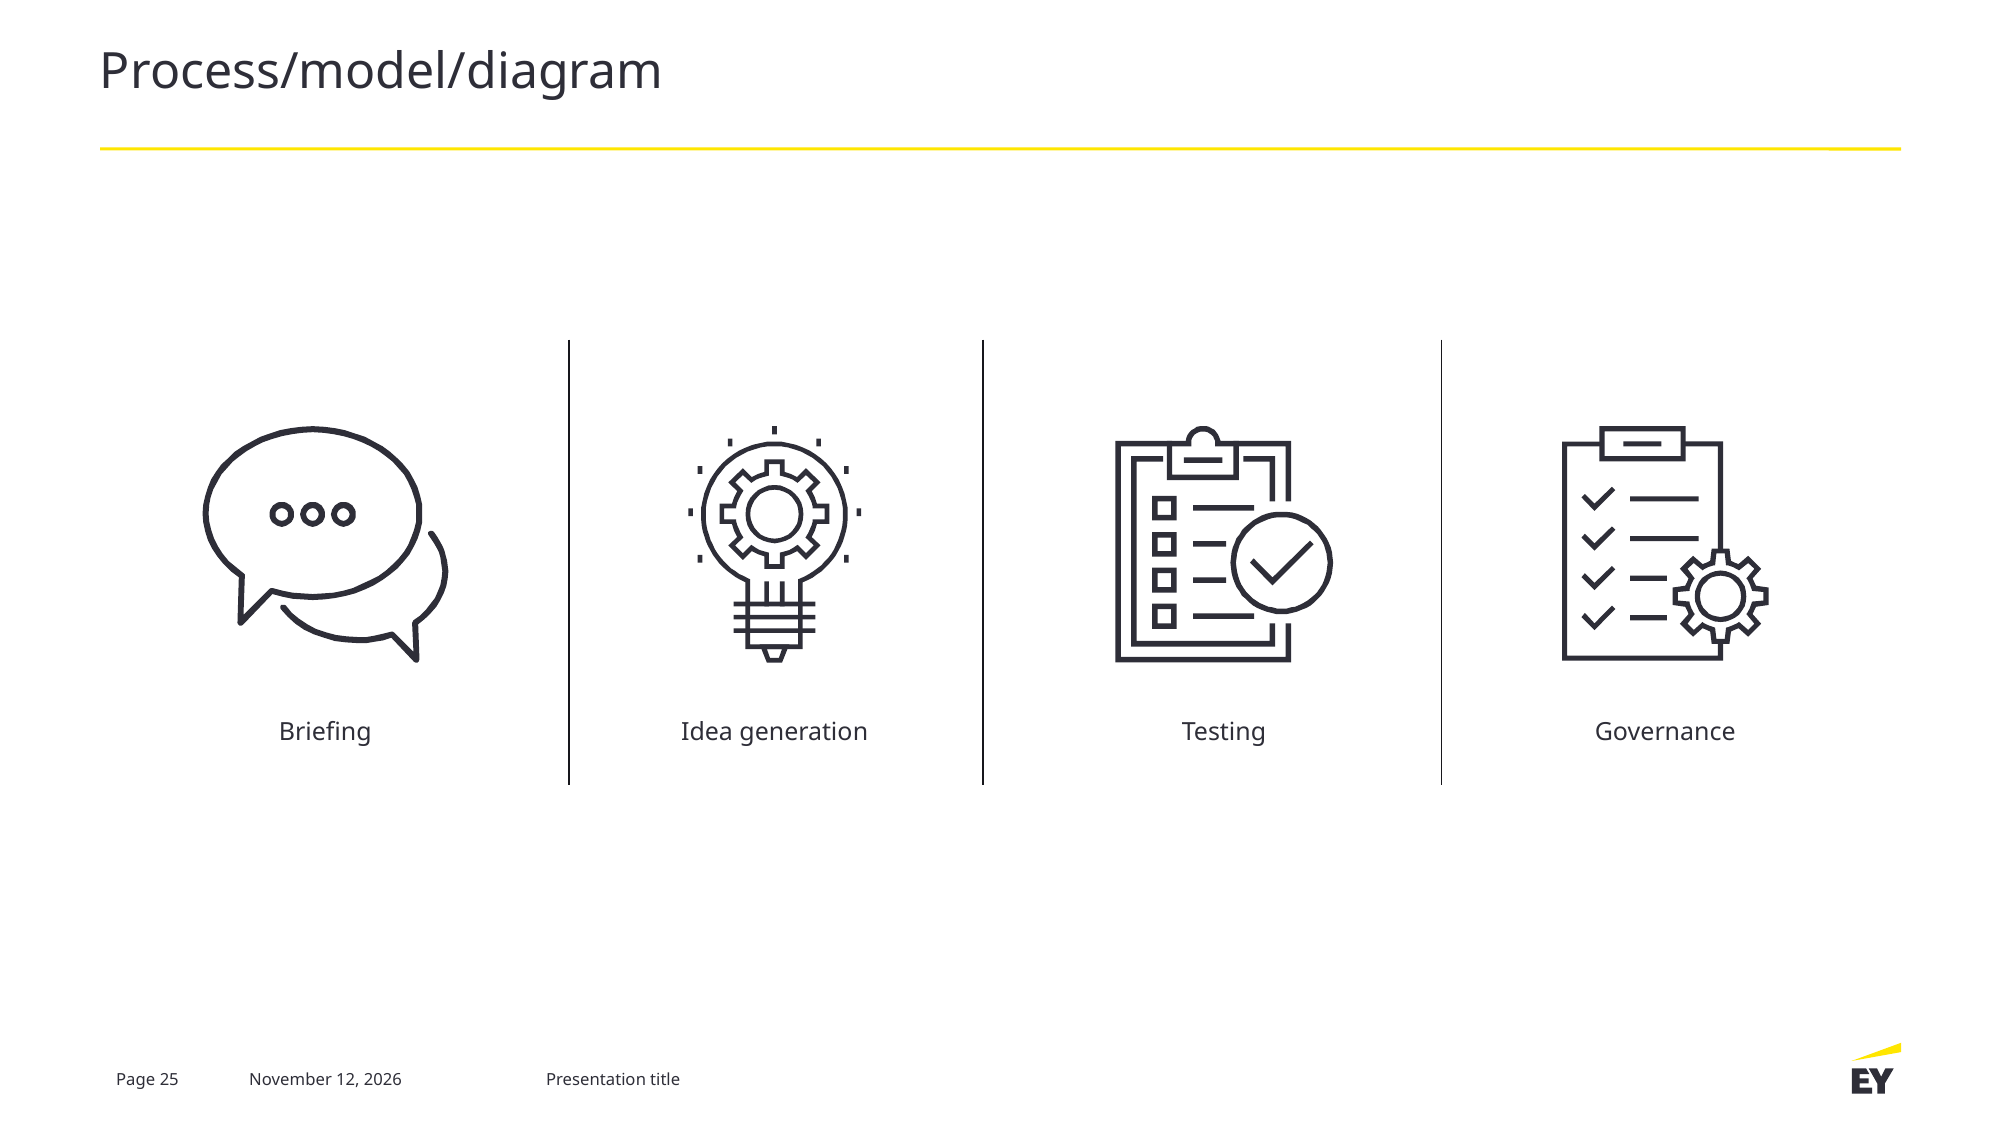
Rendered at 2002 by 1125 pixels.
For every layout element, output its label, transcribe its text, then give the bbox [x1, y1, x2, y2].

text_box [1115, 425, 1334, 663]
slide_number Page 25 [101, 1061, 211, 1092]
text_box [687, 425, 862, 663]
text_box Idea generation [628, 714, 921, 746]
footer Presentation title [531, 1061, 1038, 1092]
text_box Briefing [179, 714, 472, 746]
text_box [1561, 425, 1769, 661]
text_box Governance [1519, 714, 1811, 746]
text_box Testing [1078, 714, 1370, 746]
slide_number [234, 1061, 430, 1092]
title Process/model/diagram [100, 48, 1901, 146]
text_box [202, 425, 449, 663]
